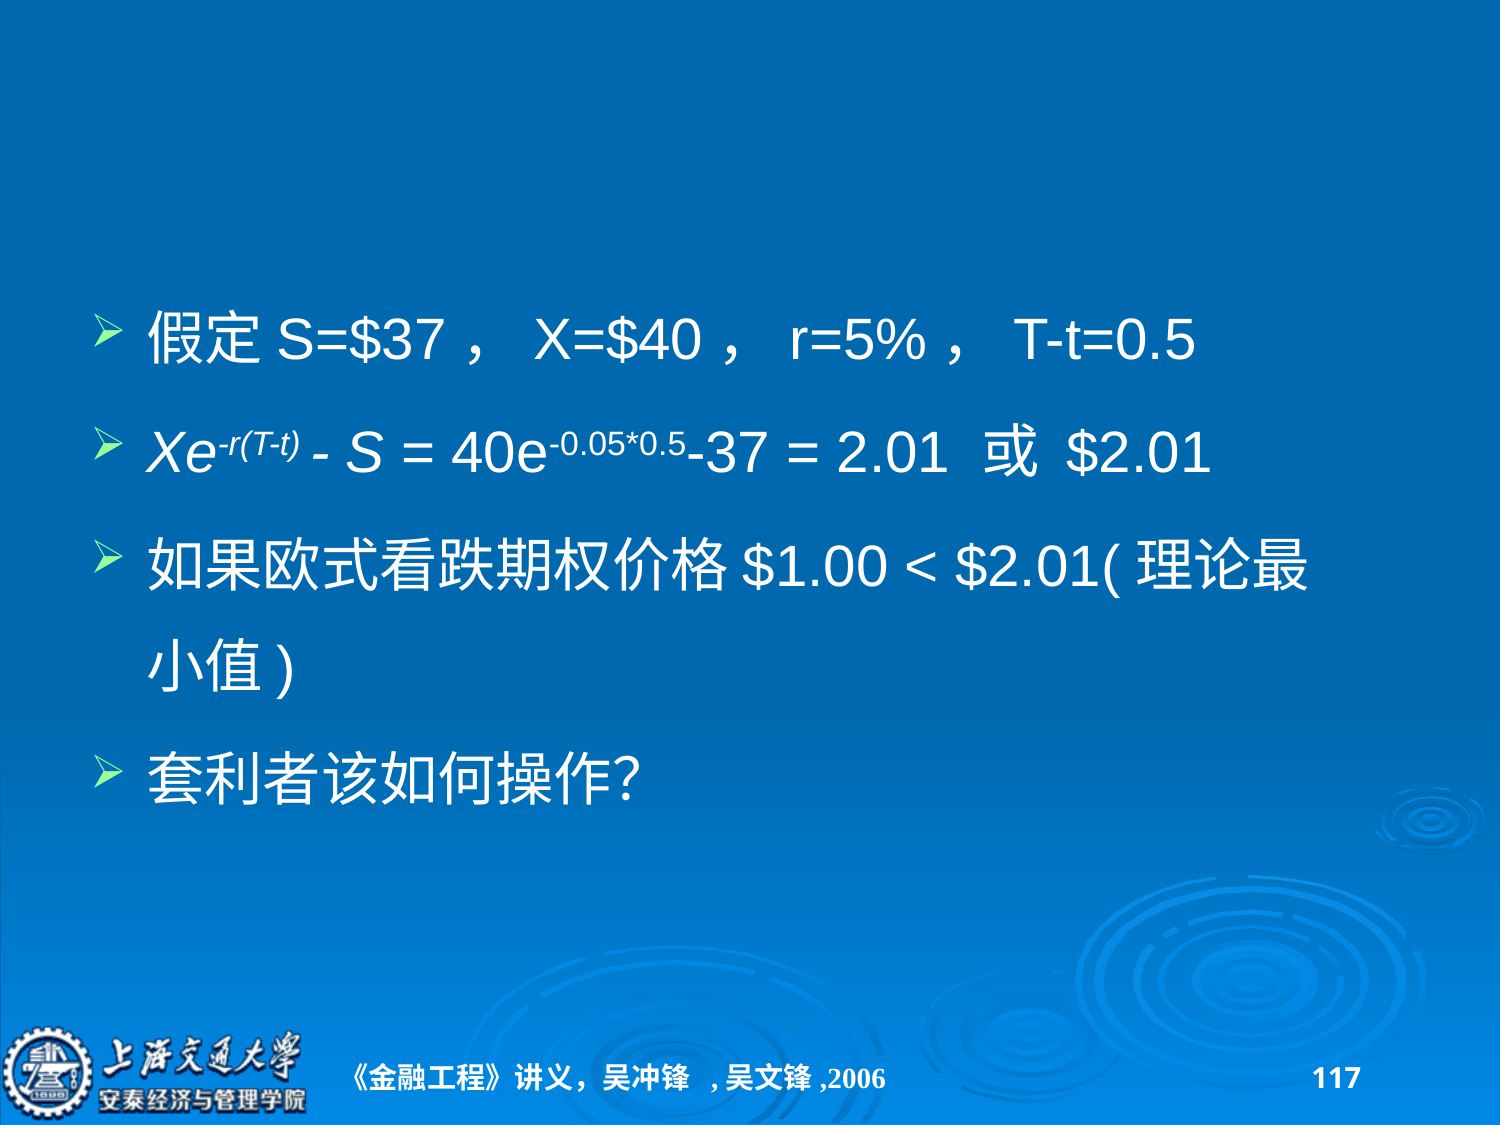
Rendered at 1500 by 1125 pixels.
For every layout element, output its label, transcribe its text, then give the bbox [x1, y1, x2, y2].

picture [0, 1017, 313, 1125]
list 假定S=$37，X=$40，r=5%，T-t=0.5 Xe-r(T-t) - S = 40e-0.05*0.5-37 = 2.01 或 $2.01 如果欧式看跌期权价格$1.00 < $2.01(理论最小值) 套利者该如何操作？ [75, 262, 1329, 1071]
